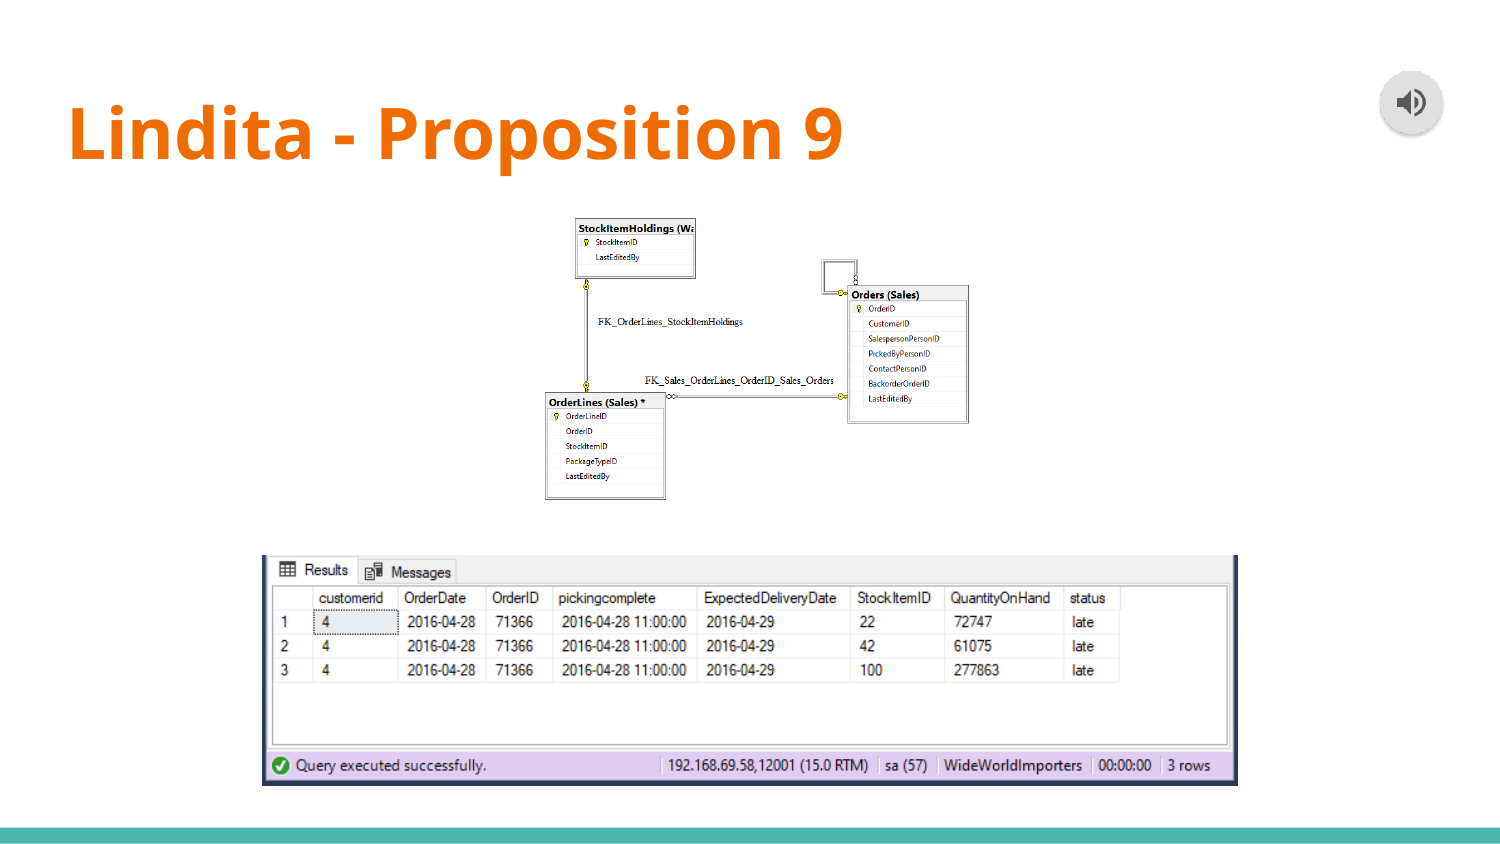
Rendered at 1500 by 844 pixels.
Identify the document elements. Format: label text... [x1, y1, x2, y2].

picture [1373, 64, 1450, 141]
title Lindita - Proposition 9 [51, 72, 1449, 189]
picture [513, 188, 985, 522]
picture [262, 555, 1238, 786]
